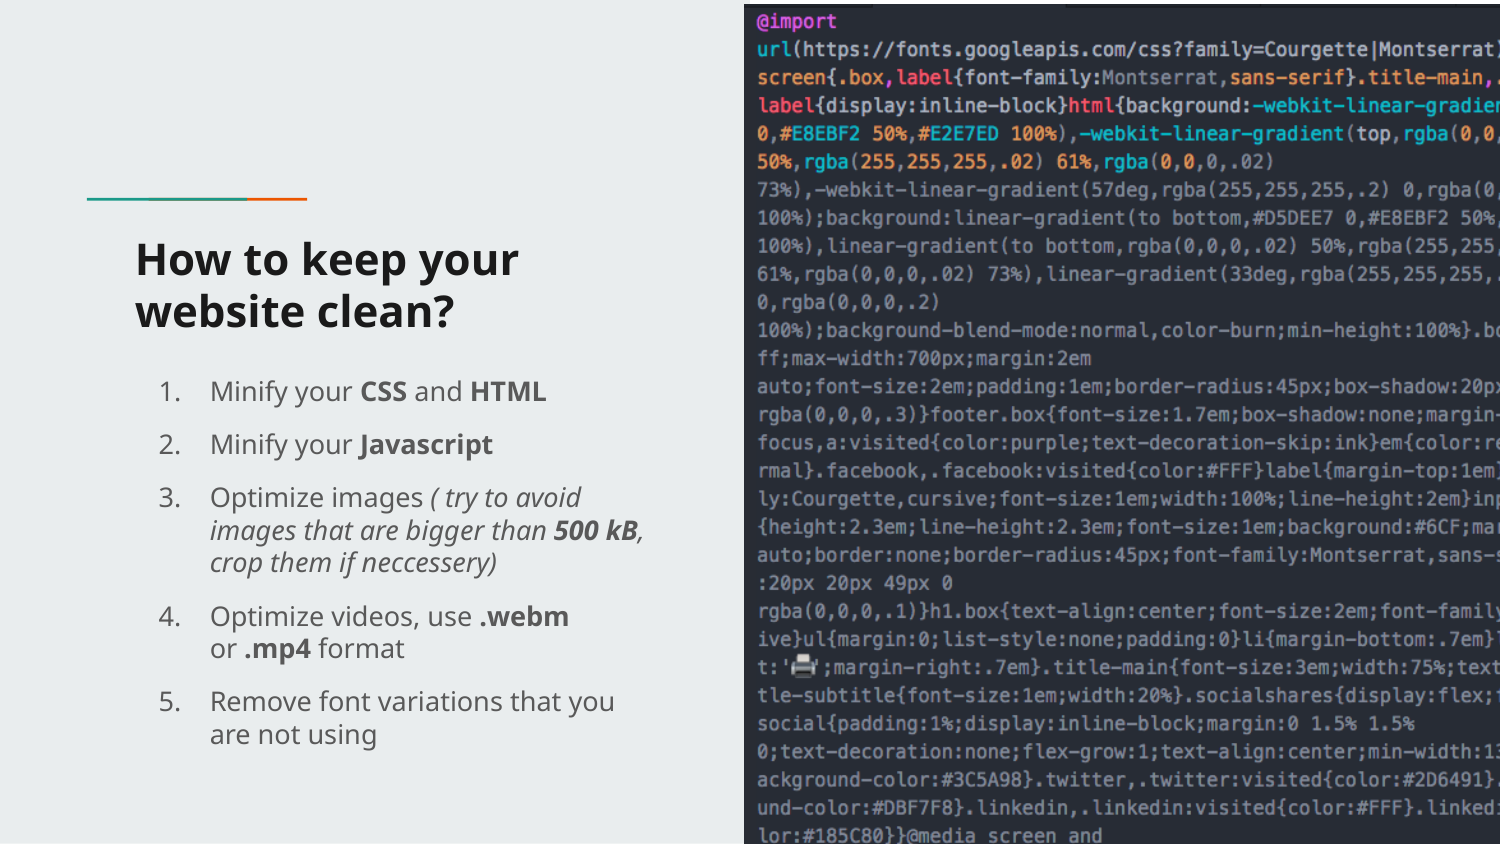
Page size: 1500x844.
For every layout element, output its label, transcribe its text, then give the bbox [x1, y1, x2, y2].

title How to keep your website clean? [119, 216, 662, 305]
title How to keep your website clean? [119, 431, 662, 494]
subtitle Minify your CSS and HTML Minify your Javascript Optimize images ( try to avoid images that are bigger than 500 kB, crop them if neccessery) Optimize videos, use .webm or .mp4 format Remove font variations that you are not using [119, 305, 662, 431]
picture [744, 3, 1500, 844]
